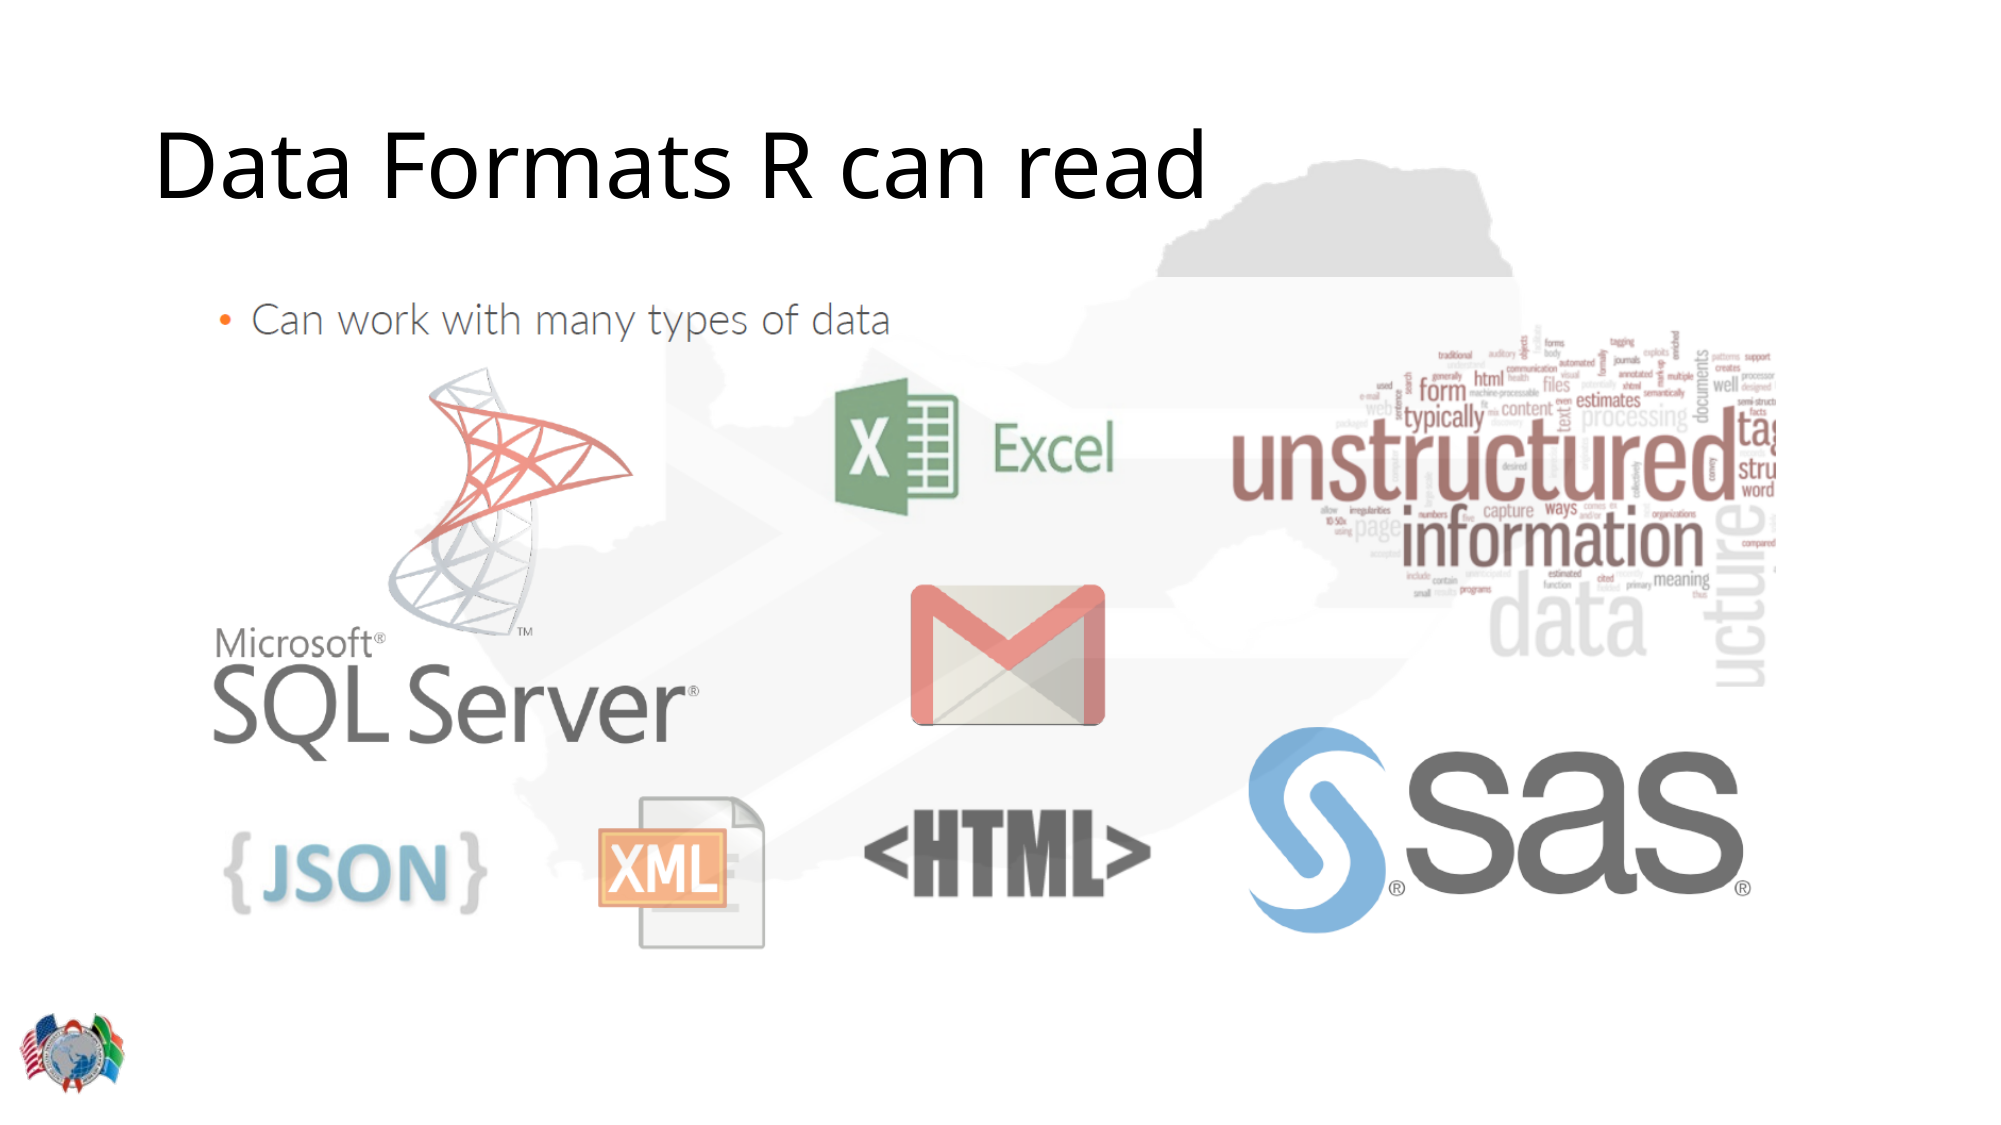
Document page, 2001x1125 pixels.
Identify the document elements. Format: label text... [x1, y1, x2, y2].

picture [19, 1013, 127, 1096]
title Data Formats R can read [137, 59, 1863, 278]
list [155, 277, 1828, 974]
